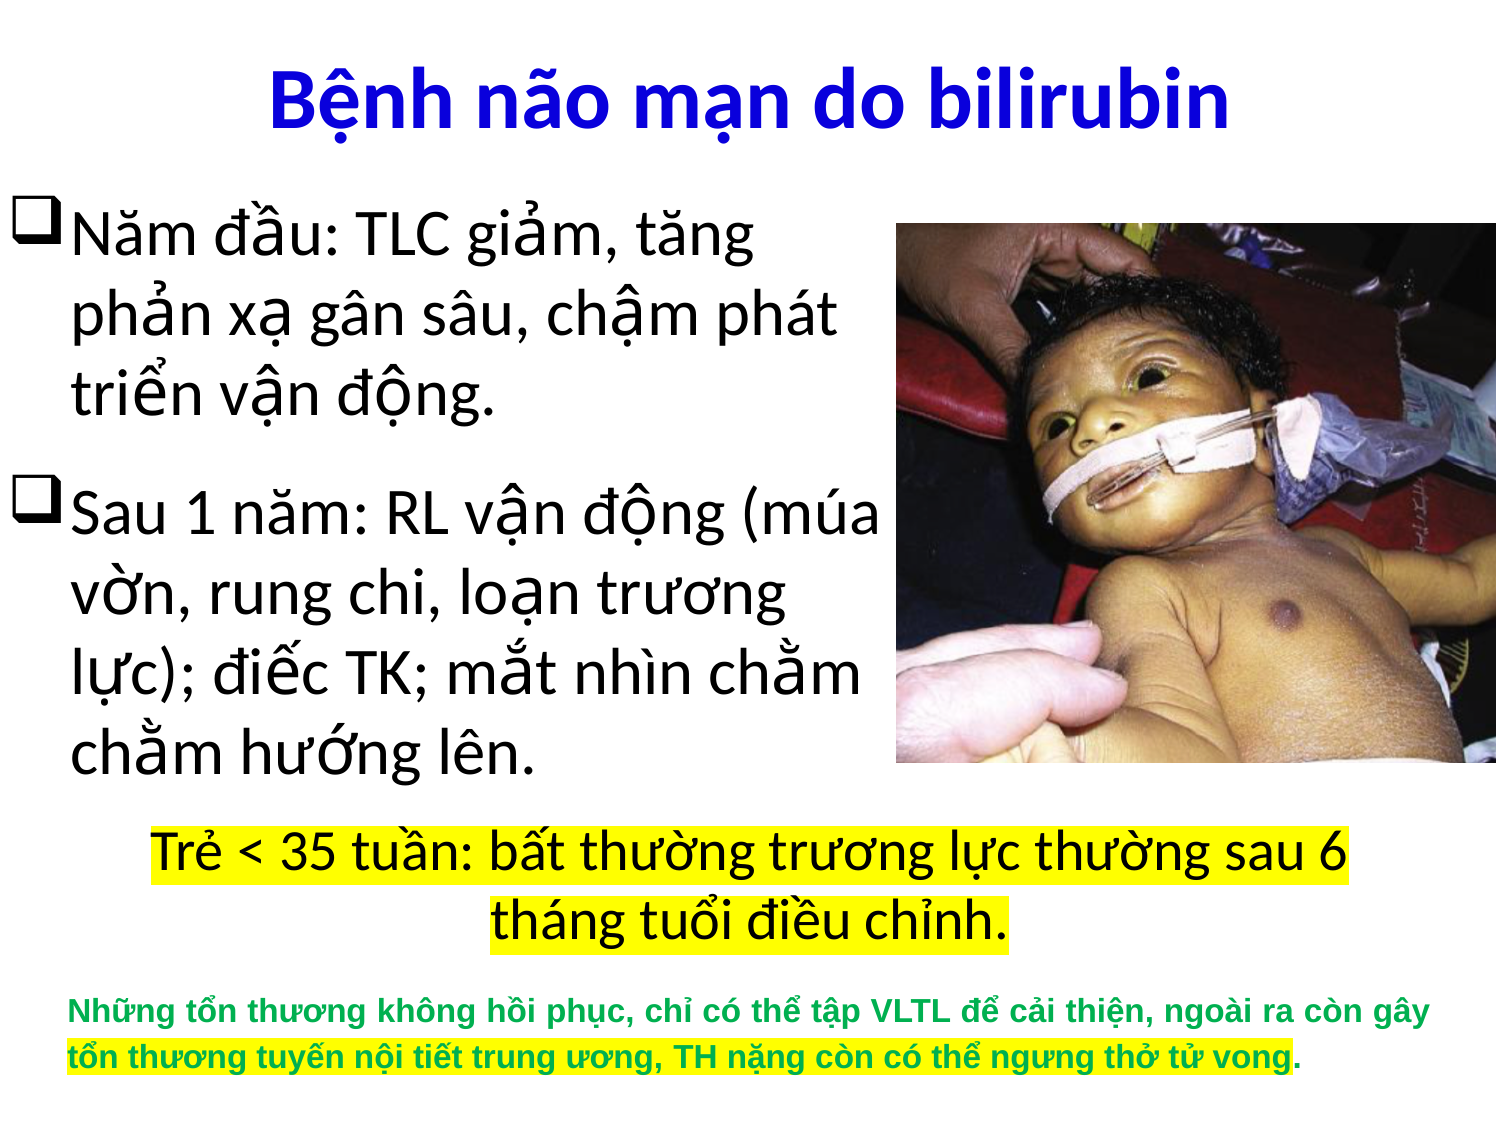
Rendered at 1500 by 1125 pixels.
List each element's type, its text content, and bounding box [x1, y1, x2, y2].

text_box Năm đầu: TLC giảm, tăng phản xạ gân sâu, chậm phát triển vận động. Sau 1 năm: RL vận động (múa vờn, rung chi, loạn trương lực); điếc TK; mắt nhìn chằm chằm hướng lên. [0, 181, 897, 796]
picture [896, 222, 1496, 763]
text_box Trẻ < 35 tuần: bất thường trương lực thường sau 6 tháng tuổi điều chỉnh. [143, 804, 1357, 959]
text_box Những tổn thương không hồi phục, chỉ có thể tập VLTL để cải thiện, ngoài ra còn gây tổn thương tuyến nội tiết trung ương, TH nặng còn có thể ngưng thở tử vong. [52, 975, 1448, 1083]
text_box Bệnh não mạn do bilirubin [74, 45, 1425, 165]
